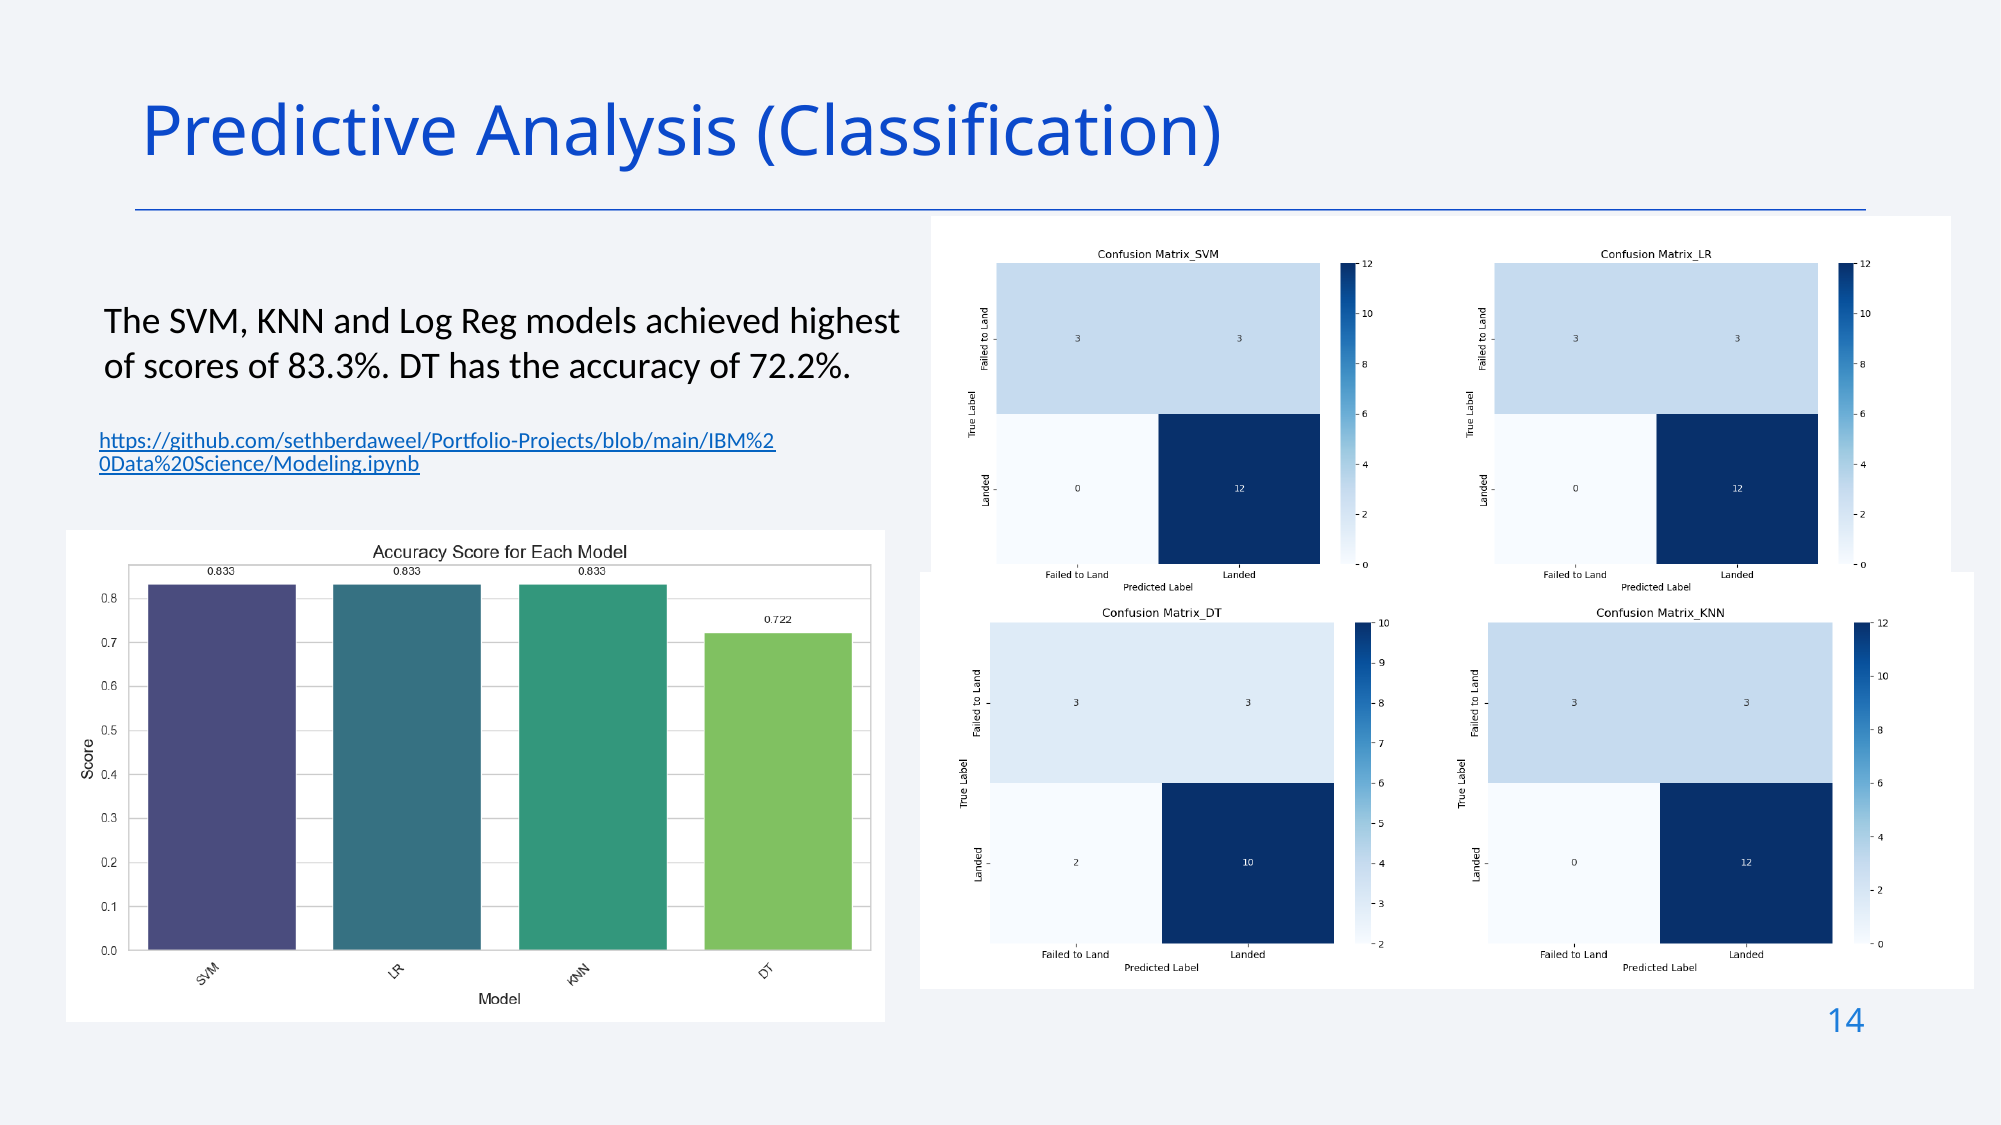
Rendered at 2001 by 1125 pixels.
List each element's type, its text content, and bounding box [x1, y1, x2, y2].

text_box Predictive Analysis (Classification) [126, 88, 1852, 179]
picture [0, 0, 2001, 1125]
text_box https://github.com/sethberdaweel/Portfolio-Projects/blob/main/IBM%20Data%20Science/Modeling.ipynb [84, 418, 794, 461]
text_box The SVM, KNN and Log Reg models achieved highest of scores of 83.3%. DT has the accuracy of 72.2%. [89, 289, 917, 394]
slide_number 14 [1429, 989, 1880, 1055]
